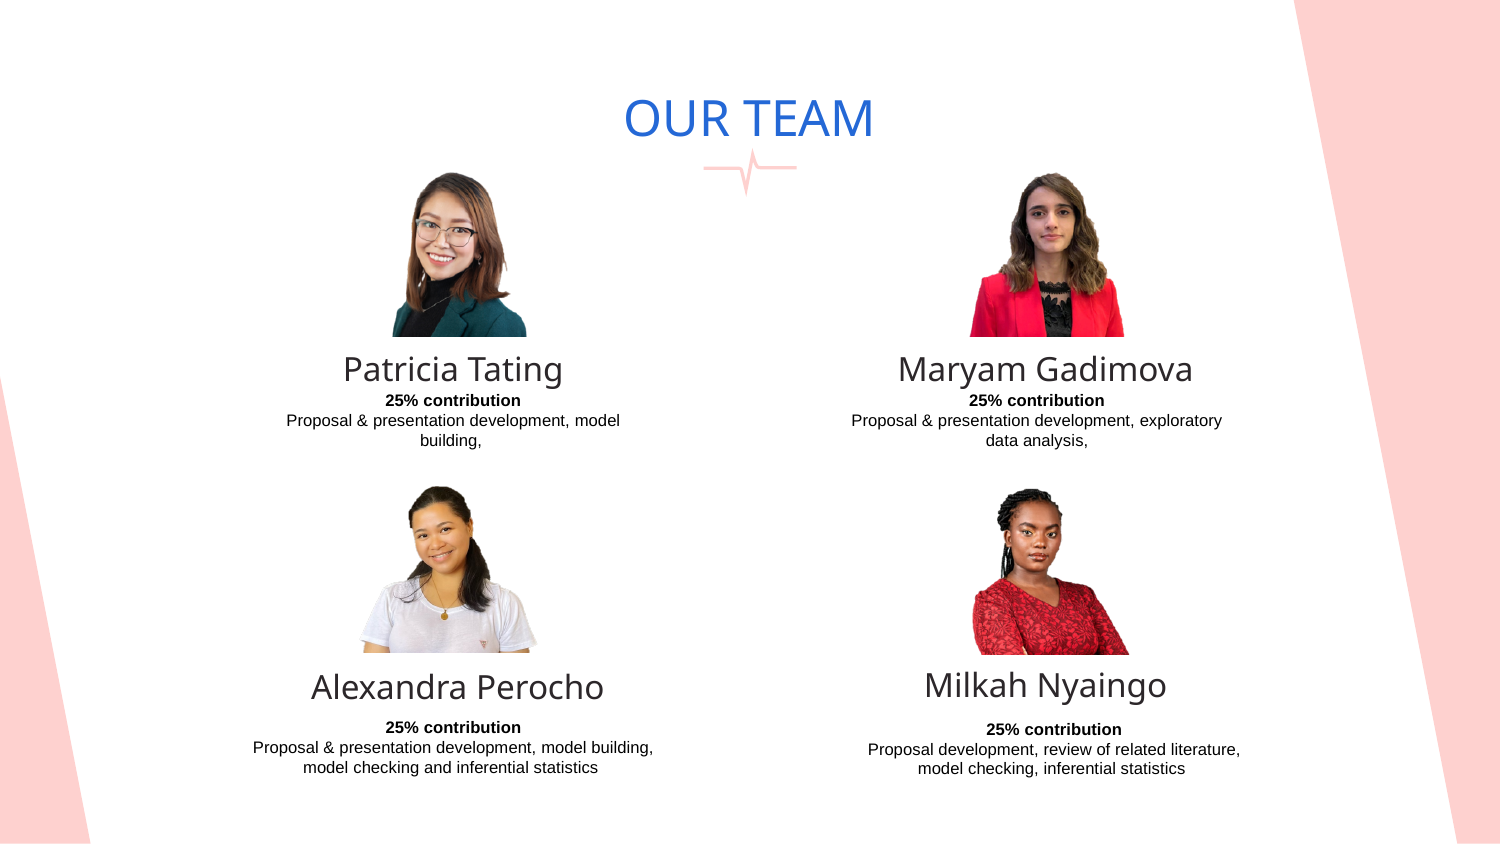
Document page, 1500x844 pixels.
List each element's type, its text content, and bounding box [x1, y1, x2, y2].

text_box Alexandra Perocho [261, 665, 646, 717]
text_box 25% contribution Proposal & presentation development, model building, [261, 389, 646, 436]
text_box Maryam Gadimova [853, 347, 1238, 389]
picture [367, 163, 541, 337]
subtitle Milkah Nyaingo [853, 663, 1238, 717]
picture [336, 456, 544, 654]
picture [959, 482, 1133, 656]
text_box Patricia Tating [261, 348, 646, 389]
picture [959, 150, 1146, 337]
title OUR TEAM [0, 71, 1500, 141]
text_box 25% contribution Proposal & presentation development, exploratory data analysis, [836, 389, 1238, 436]
text_box 25% contribution Proposal & presentation development, model building, model checking and inferential statistics [252, 717, 655, 763]
text_box 25% contribution Proposal development, review of related literature, model checking, inferential statistics [853, 718, 1256, 764]
